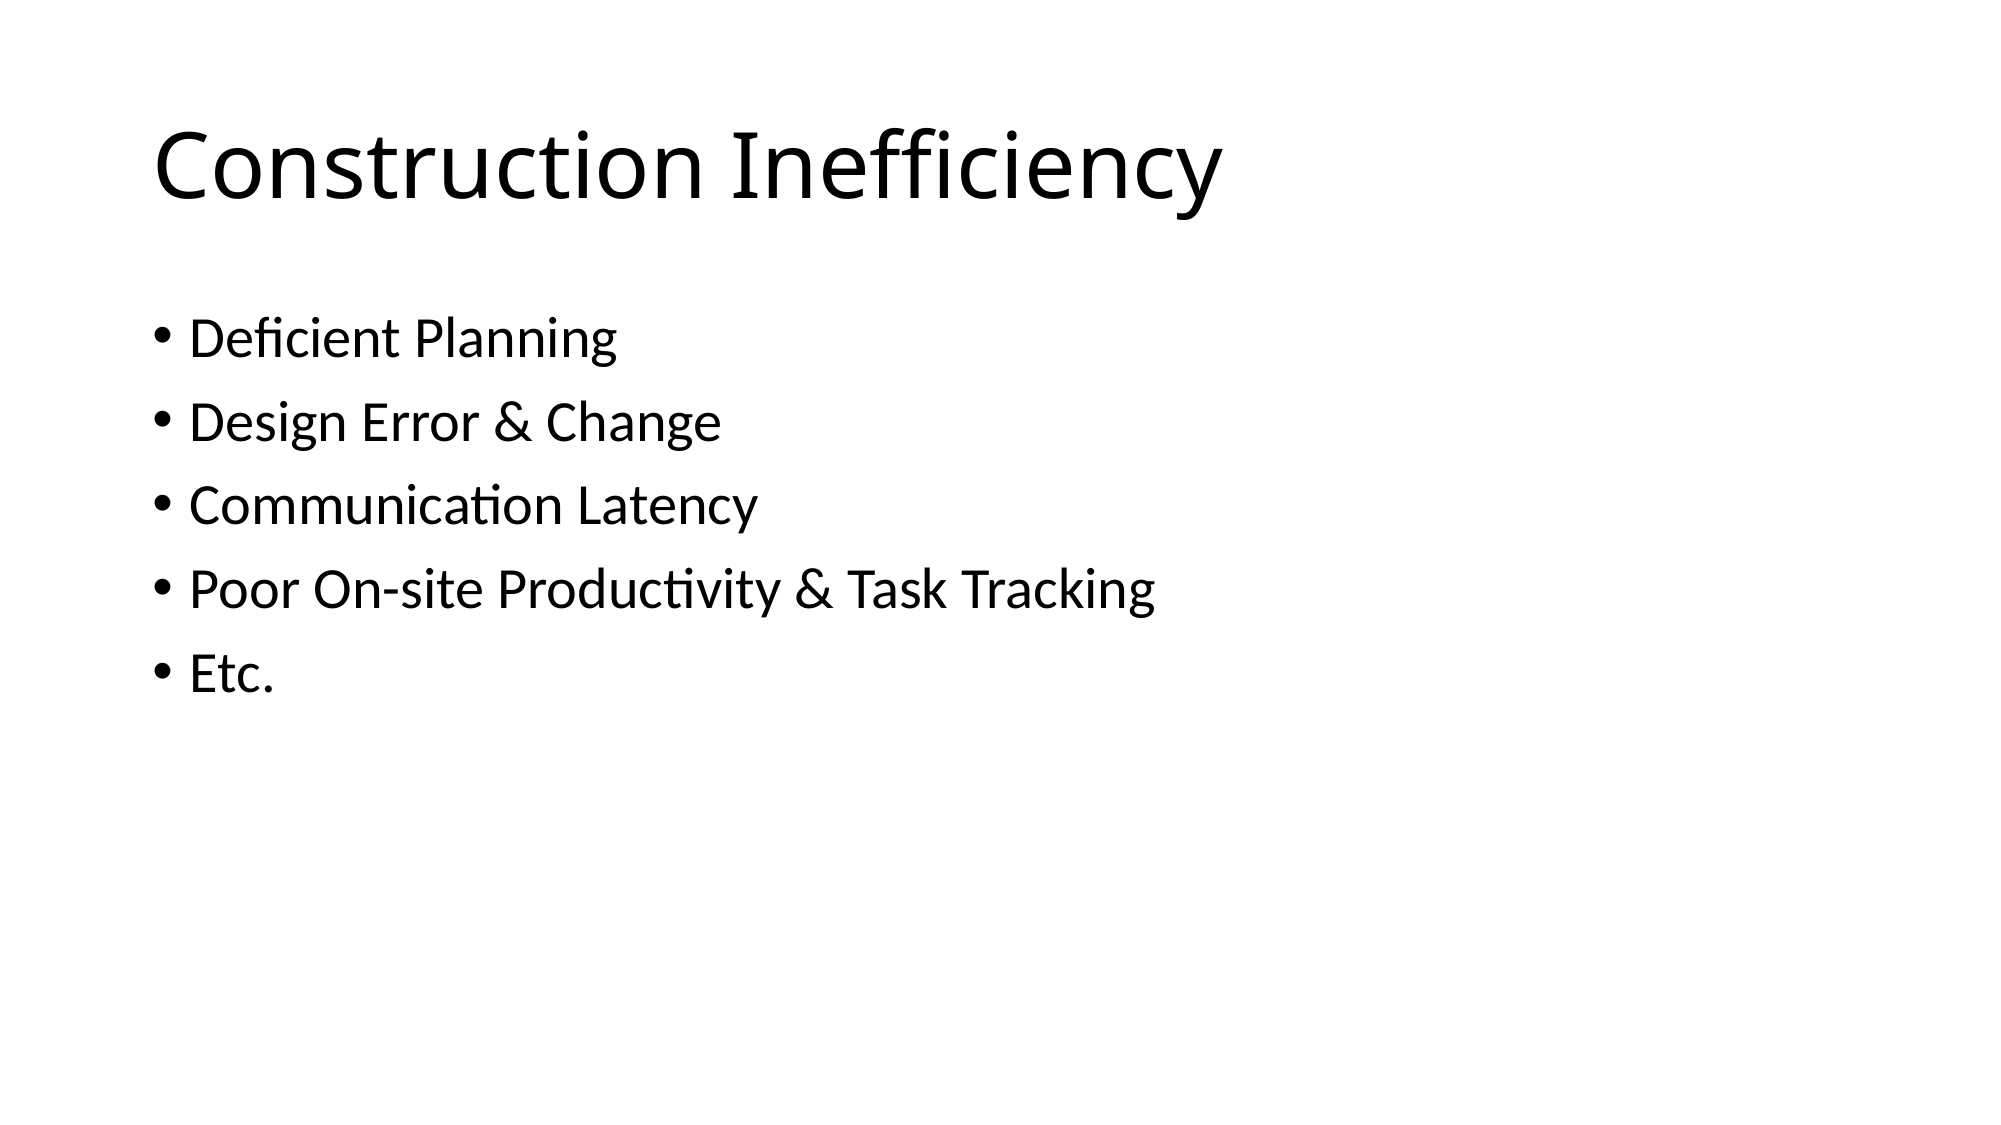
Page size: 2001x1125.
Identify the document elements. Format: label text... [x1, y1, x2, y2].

title Construction Inefficiency [137, 59, 1863, 278]
list Deficient Planning Design Error & Change Communication Latency Poor On-site Productivity & Task Tracking Etc. [137, 299, 1863, 1014]
